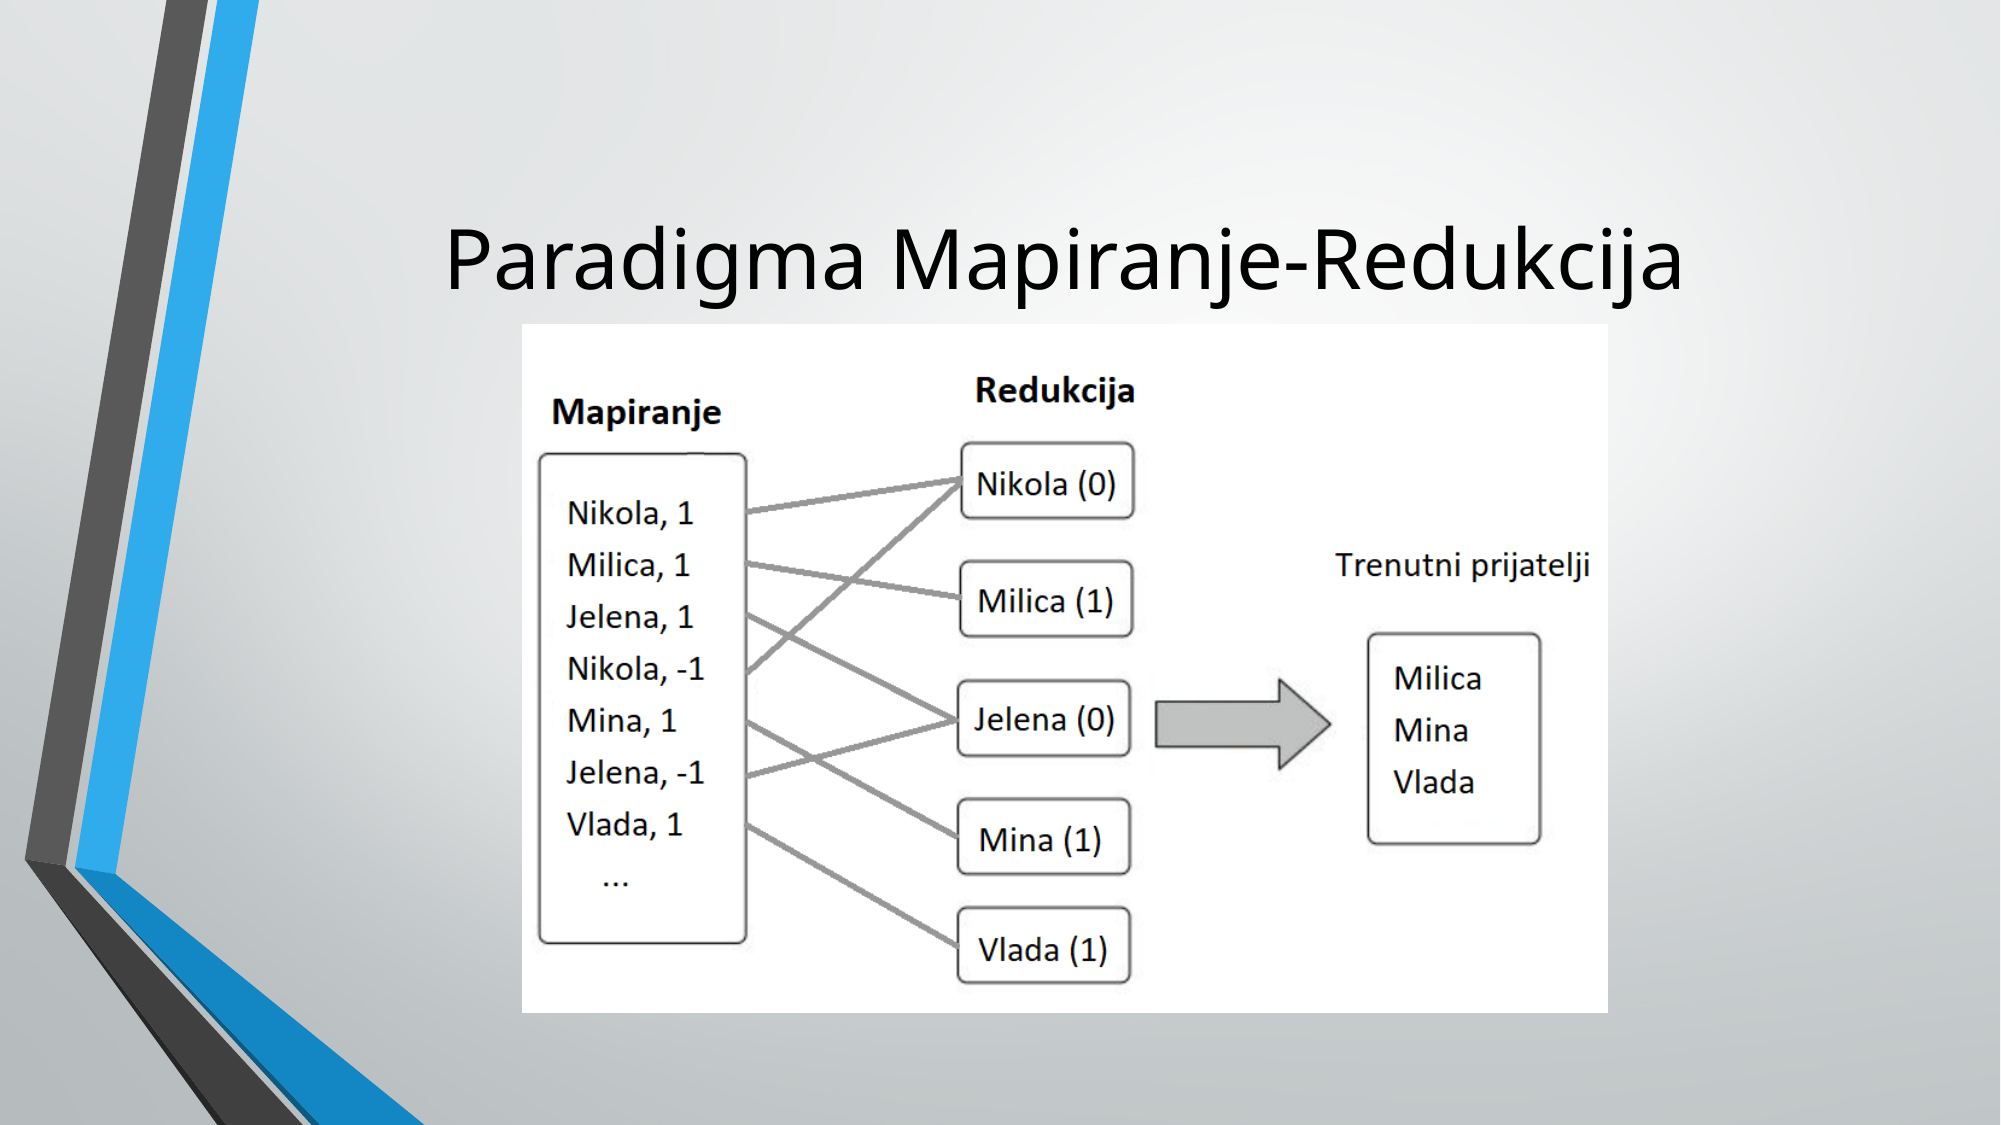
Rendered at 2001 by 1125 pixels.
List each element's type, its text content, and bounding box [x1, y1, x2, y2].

title Paradigma Mapiranje-Redukcija [243, 112, 1887, 400]
picture [522, 323, 1608, 1013]
